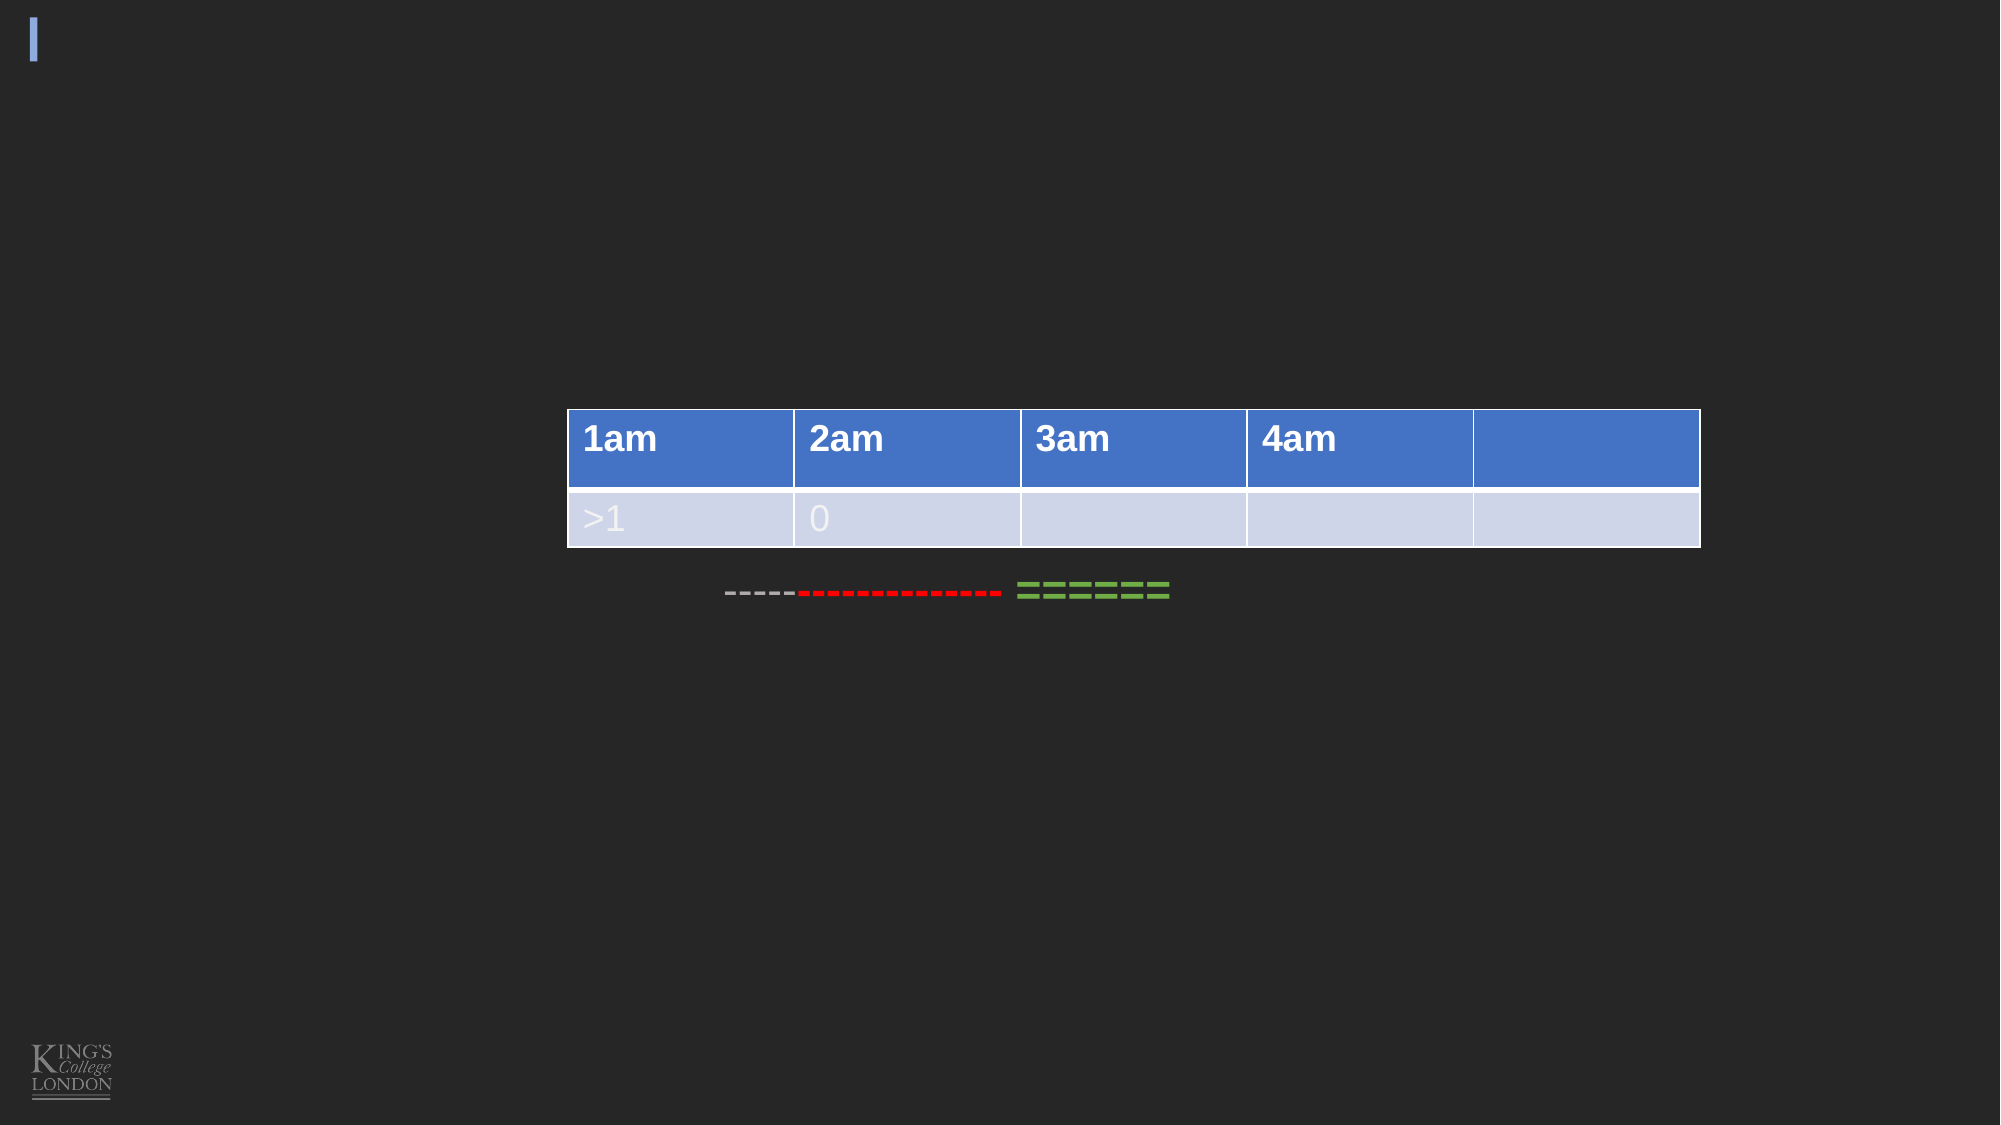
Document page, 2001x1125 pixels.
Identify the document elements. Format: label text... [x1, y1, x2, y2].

table_cell >1 [569, 493, 793, 546]
list ------------------- ====== [708, 562, 2000, 623]
table_cell [1248, 493, 1473, 546]
table_header 2am [795, 410, 1020, 487]
table_header 4am [1248, 410, 1473, 487]
table_header [1474, 410, 1699, 487]
picture [31, 1044, 112, 1100]
table_cell 0 [795, 493, 1020, 546]
table_cell [1022, 493, 1246, 546]
table_cell [1474, 493, 1699, 546]
table_header 3am [1022, 410, 1246, 487]
table_header 1am [569, 410, 793, 487]
